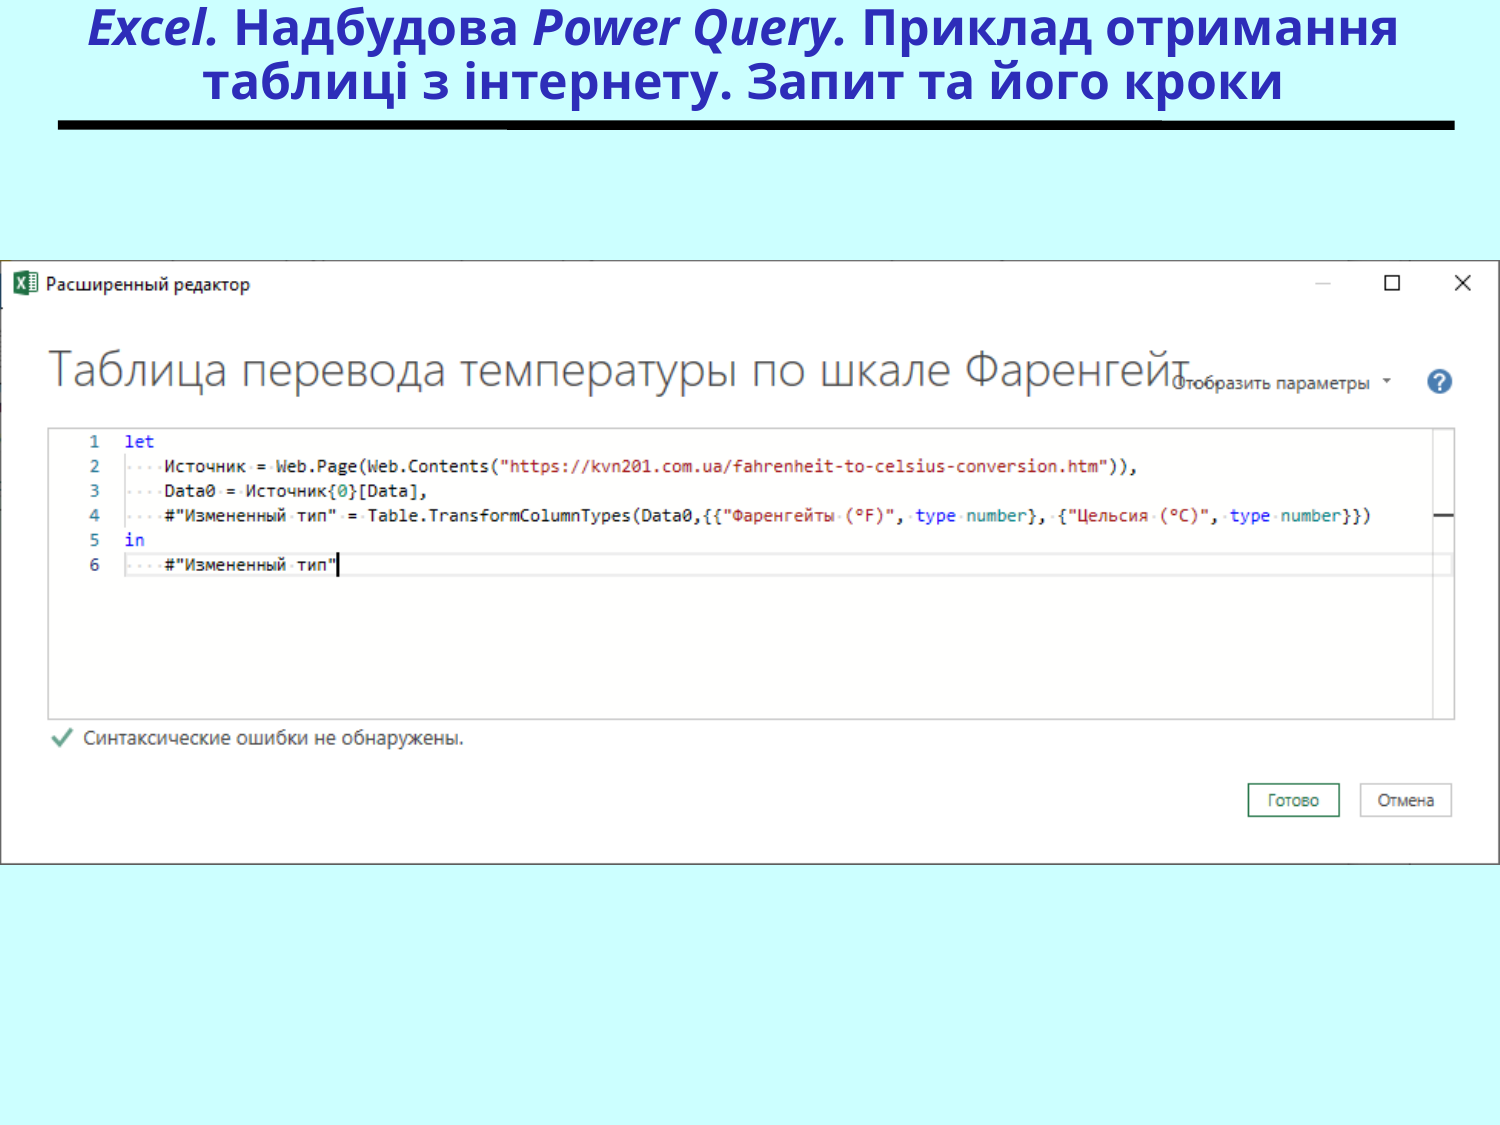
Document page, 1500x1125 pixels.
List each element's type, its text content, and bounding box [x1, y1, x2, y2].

text_box Excel. Надбудова Power Query. Приклад отримання таблиці з інтернету. Запит та його кроки [37, 0, 1450, 113]
picture [0, 260, 1500, 865]
